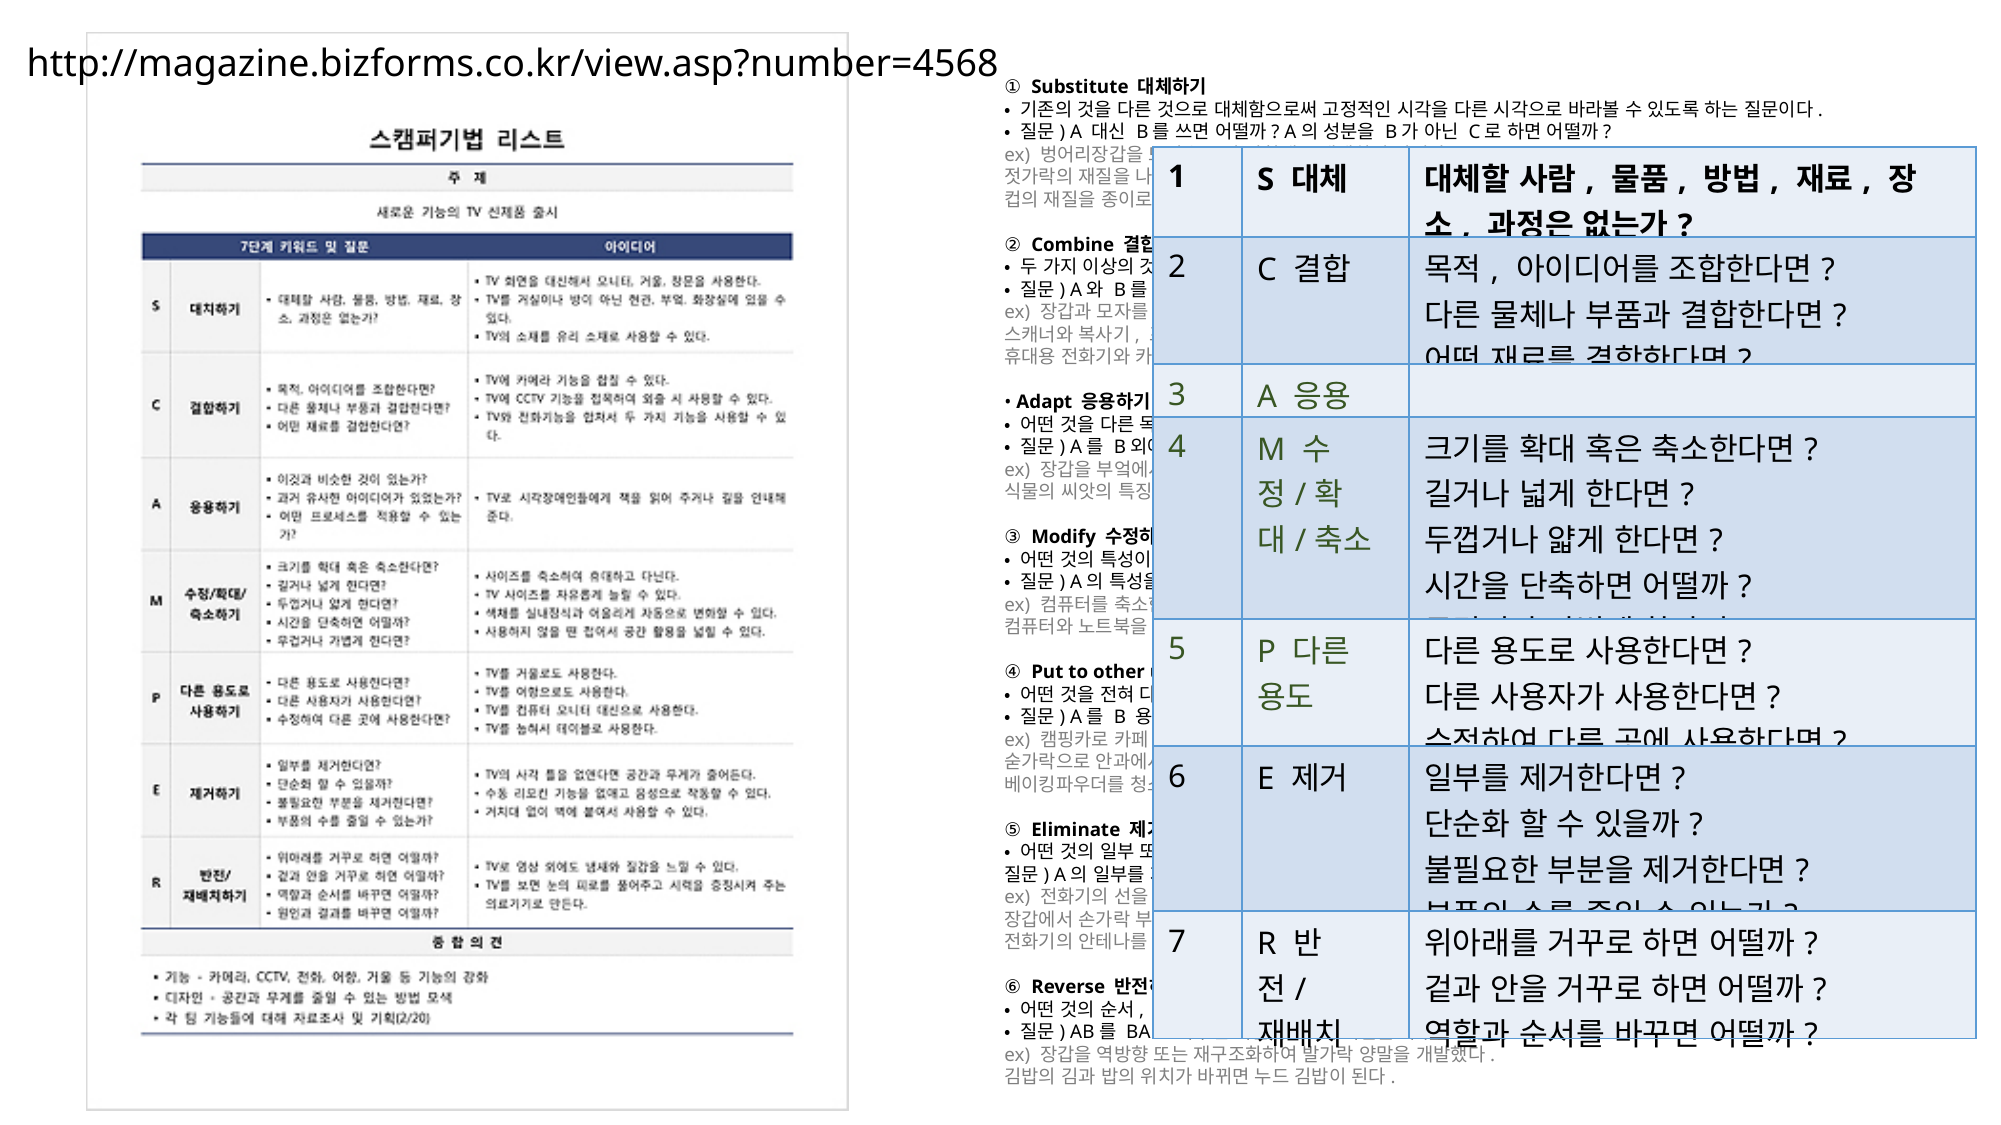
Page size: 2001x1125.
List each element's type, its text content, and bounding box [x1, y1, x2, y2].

table_header 대체할 사람, 물품, 방법, 재료, 장소, 과정은 없는가? [1410, 148, 1975, 236]
table_cell 크기를 확대 혹은 축소한다면? 길거나 넓게 한다면? 두껍거나 얇게 한다면? 시간을 단축하면 어떨까? 무겁거나 가볍게 한다면? [1410, 418, 1975, 618]
table_cell [1410, 365, 1975, 416]
table_cell 7 [1154, 912, 1241, 1038]
table_cell E 제거 [1243, 747, 1408, 910]
table_cell 일부를 제거한다면? 단순화 할 수 있을까? 불필요한 부분을 제거한다면? 부품의 수를 줄일 수 있는가? [1410, 747, 1975, 910]
table_cell A 응용 [1243, 365, 1408, 416]
table_cell 2 [1154, 238, 1241, 363]
table_header 1 [1154, 148, 1241, 236]
table_cell 5 [1154, 620, 1241, 745]
table_cell 다른 용도로 사용한다면? 다른 사용자가 사용한다면? 수정하여 다른 곳에 사용한다면? [1410, 620, 1975, 745]
table_cell 목적, 아이디어를 조합한다면? 다른 물체나 부품과 결합한다면? 어떤 재료를 결합한다면? [1410, 238, 1975, 363]
table_header S 대체 [1243, 148, 1408, 236]
text_box http://magazine.bizforms.co.kr/view.asp?number=4568 [11, 32, 86, 92]
table_cell 3 [1154, 365, 1241, 416]
text_box http://magazine.bizforms.co.kr/view.asp?number=4568 [849, 32, 1014, 92]
text_box ① Substitute 대체하기 • 기존의 것을 다른 것으로 대체함으로써 고정적인 시각을 다른 시각으로 바라볼 수 있도록 하는 질문이다. • 질문) A 대신 B를 쓰면 어떨까? A의 성분을 B가 아닌 C로 하면 어떨까? ex) 벙어리장갑을 뜨거운 물건 받침대로 대체하면 어떨까? 젓가락의 재질을 나무로 바꿔보면 어떨까? 컵의 재질을 종이로 바꿔보면 어떨까? ② Combine 결합하기 • 두 가지 이상의 것을 결합하여 새로운 것을 도출할 수 있도록 하는 질문이다. • 질문) A와 B를 합치면 어떨까? ex) 장갑과 모자를 합치면 어떨까? 스캐너와 복사기, 프린트기를 합치면 어떨까? 휴대용 전화기와 카메라를 합치면 어떨까? • Adapt 응용하기 • 어떤 것을 다른 목적과 조건에 맞게 응용해 볼 수 있도록 하는 질문이다. • 질문) A를 B외에 C에도 사용하면 어떨까? A와 비슷한 것은 무엇일까? ex) 장갑을 부엌에서 사용한다면 어떨까? 식물의 씨앗의 특징으로 의류에 적용하여 벨크로(찍찍이)를 개발했다. ③ Modify 수정하기, Magnify 확대하기, Minify 축소하기 • 어떤 것의 특성이나 모양을 변형하고 확대 또는 축소하여 새로운 것을 생각해 볼 수 있도록 하는 질문이다. • 질문) A의 특성을 변형한다면 어떨까? A를 확대하면 어떨까? A를 축소하면 어떨까? ex) 컴퓨터를 축소한다면 노트북이 된다. 컴퓨터와 노트북을 더 축소한다면 태블릿과 스마트폰이 된다. ④ Put to other uses 다른 용도로 사용하기 • 어떤 것을 전혀 다른 용도로 생각해 볼 수 있도록 하는 질문이다. • 질문) A를 B 용도 외에 C 용도로 사용하면 어떨까? ex) 캠핑카로 카페, 호텔로 사용한다. 숟가락으로 안과에서 시력 측정할 때 도구로 사용한다. 베이킹파우더를 청소용 세제로 사용한다. ⑤ Eliminate 제거하기 • 어떤 것의 일부 또는 제거가 가능한 기능들을 찾아보는 질문이다. 질문) A의 일부를 제거 한다면 어떨까? ex) 전화기의 선을 없앤다면 어떨까? 장갑에서 손가락 부분을 없앤다면 어떨까? 전화기의 안테나를 없앤다면 어떨까? ⑥ Reverse 반전하기, Rearrange 재정렬하기 • 어떤 것의 순서, 위치, 기능, 모양 등을 바꾸거나 재정렬하여 새로운 것을 생각해 볼 수 있도록 하는 질문이다. • 질문) AB를 BA로 바꾸면 어떨까? A의 역할을 바꾸면 어떨까? ex) 장갑을 역방향 또는 재구조화하여 발가락 양말을 개발했다. 김밥의 김과 밥의 위치가 바뀌면 누드 김밥이 된다. [1004, 74, 1880, 1088]
picture [86, 32, 849, 1111]
table_cell 4 [1154, 418, 1241, 618]
table_cell M 수정/확대/축소 [1243, 418, 1408, 618]
table_cell C 결합 [1243, 238, 1408, 363]
table_cell P 다른 용도 [1243, 620, 1408, 745]
table_cell R 반전/재배치 [1243, 912, 1408, 1038]
table_cell 위아래를 거꾸로 하면 어떨까? 겉과 안을 거꾸로 하면 어떨까? 역할과 순서를 바꾸면 어떨까? [1410, 912, 1975, 1038]
table_cell 6 [1154, 747, 1241, 910]
